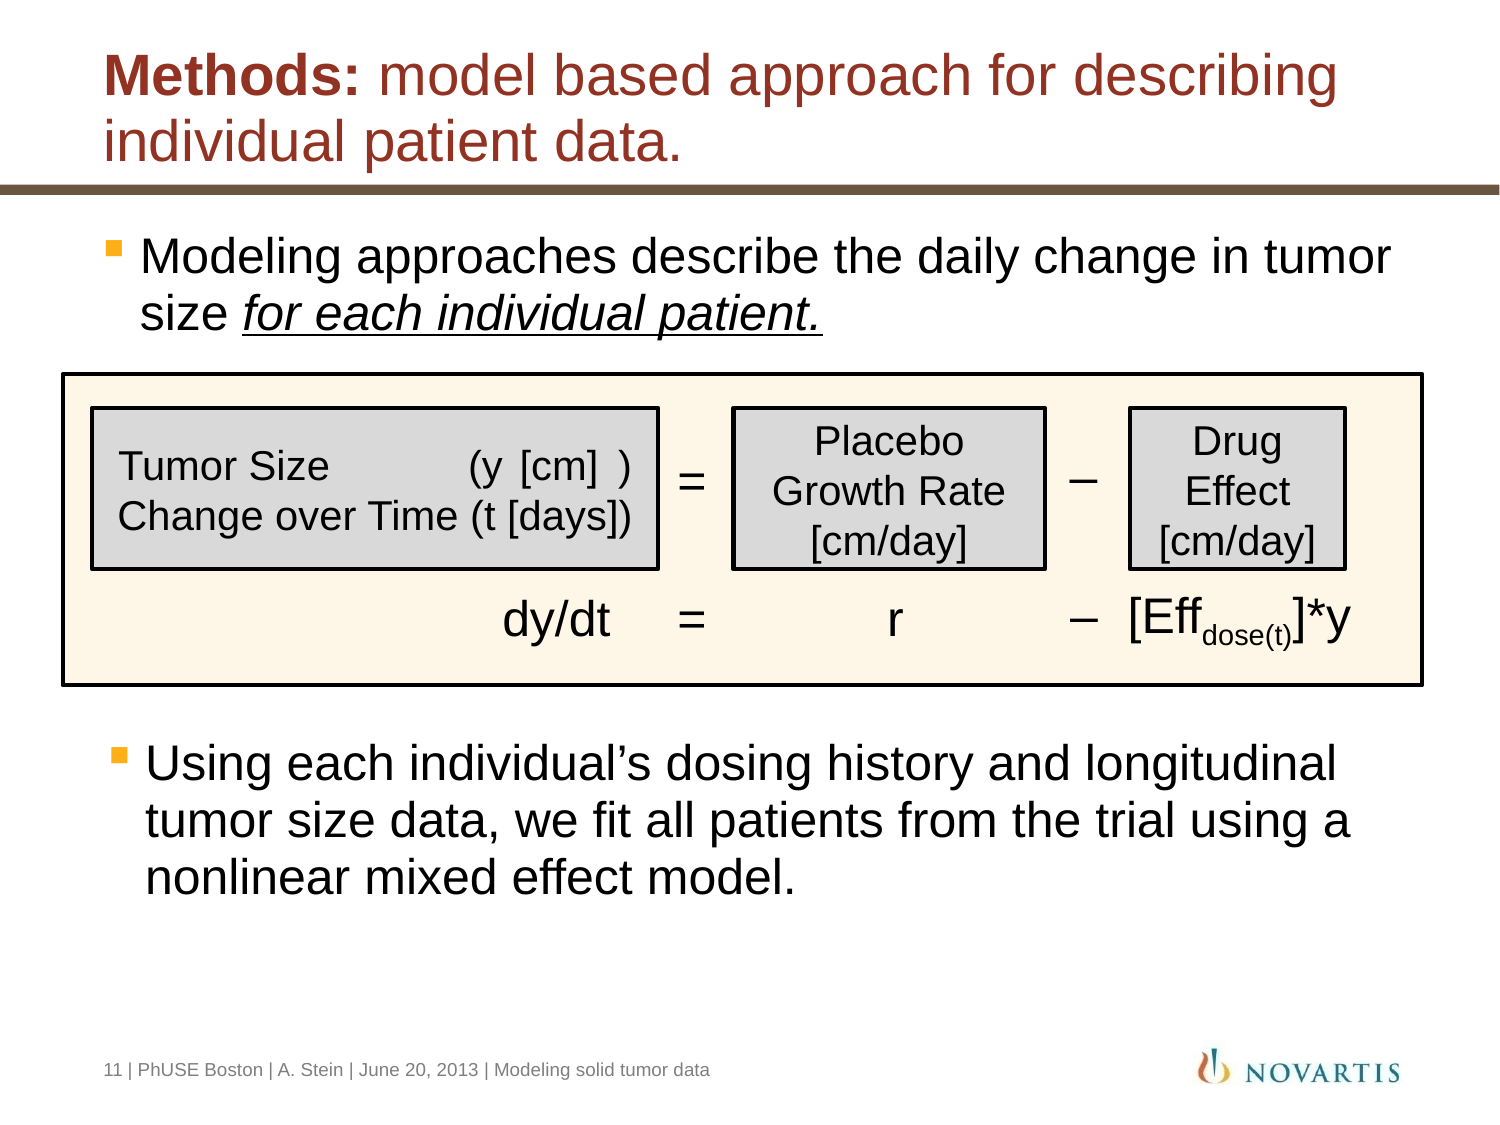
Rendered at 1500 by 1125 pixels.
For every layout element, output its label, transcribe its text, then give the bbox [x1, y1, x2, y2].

list Modeling approaches describe the daily change in tumor size for each individual patient. [86, 220, 1450, 1032]
text_box [61, 372, 86, 687]
picture [1192, 1040, 1405, 1092]
slide_number 11 [88, 1050, 112, 1091]
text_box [91, 407, 1346, 570]
text_box Using each individual’s dosing history and longitudinal tumor size data, we fit all patients from the trial using a nonlinear mixed effect model. [92, 727, 1470, 868]
footer | PhUSE Boston | A. Stein | June 20, 2013 | Modeling solid tumor data [112, 1050, 1176, 1092]
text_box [487, 575, 1375, 656]
title Methods: model based approach for describing individual patient data. [88, 100, 1449, 183]
